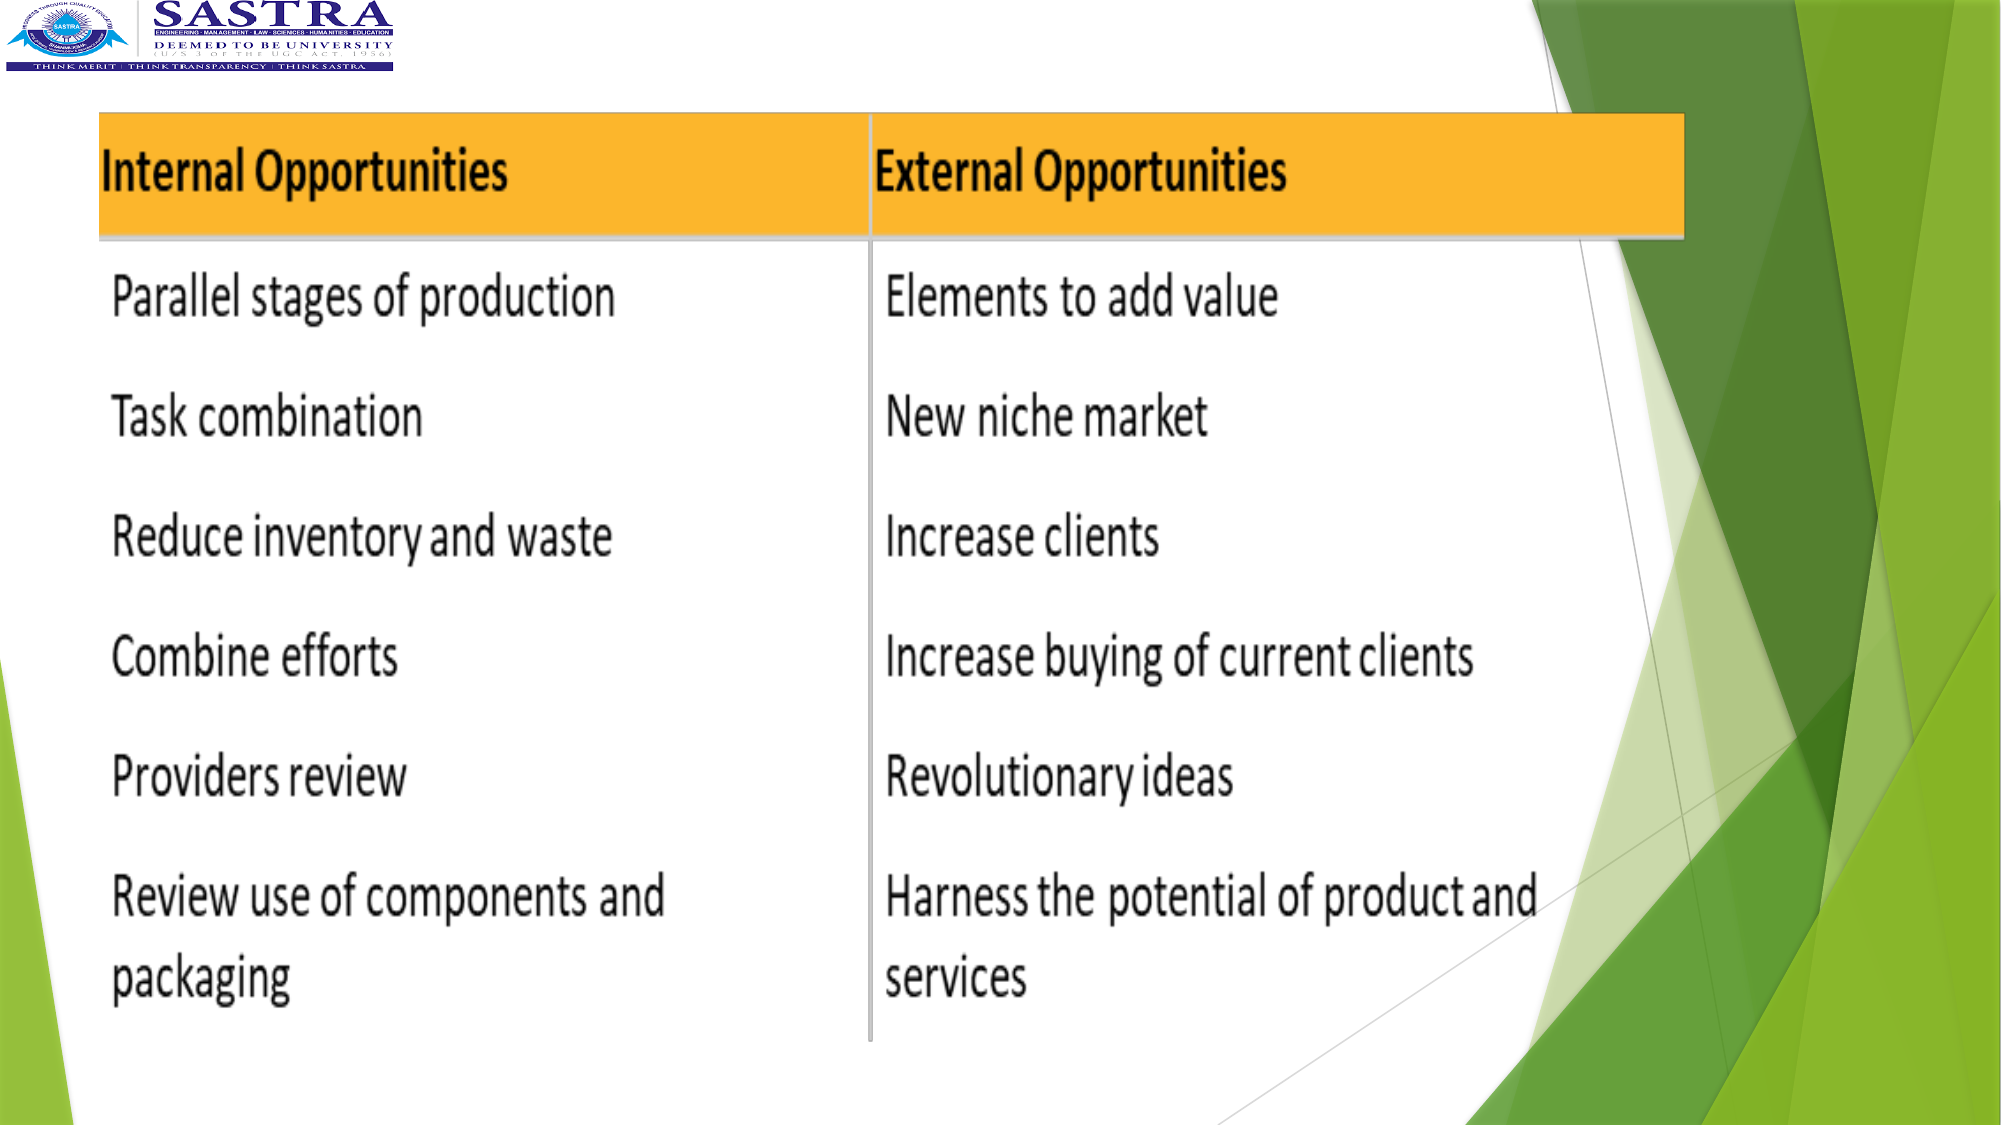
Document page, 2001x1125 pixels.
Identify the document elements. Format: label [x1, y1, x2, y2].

picture [0, 0, 401, 76]
list [98, 111, 1687, 1056]
